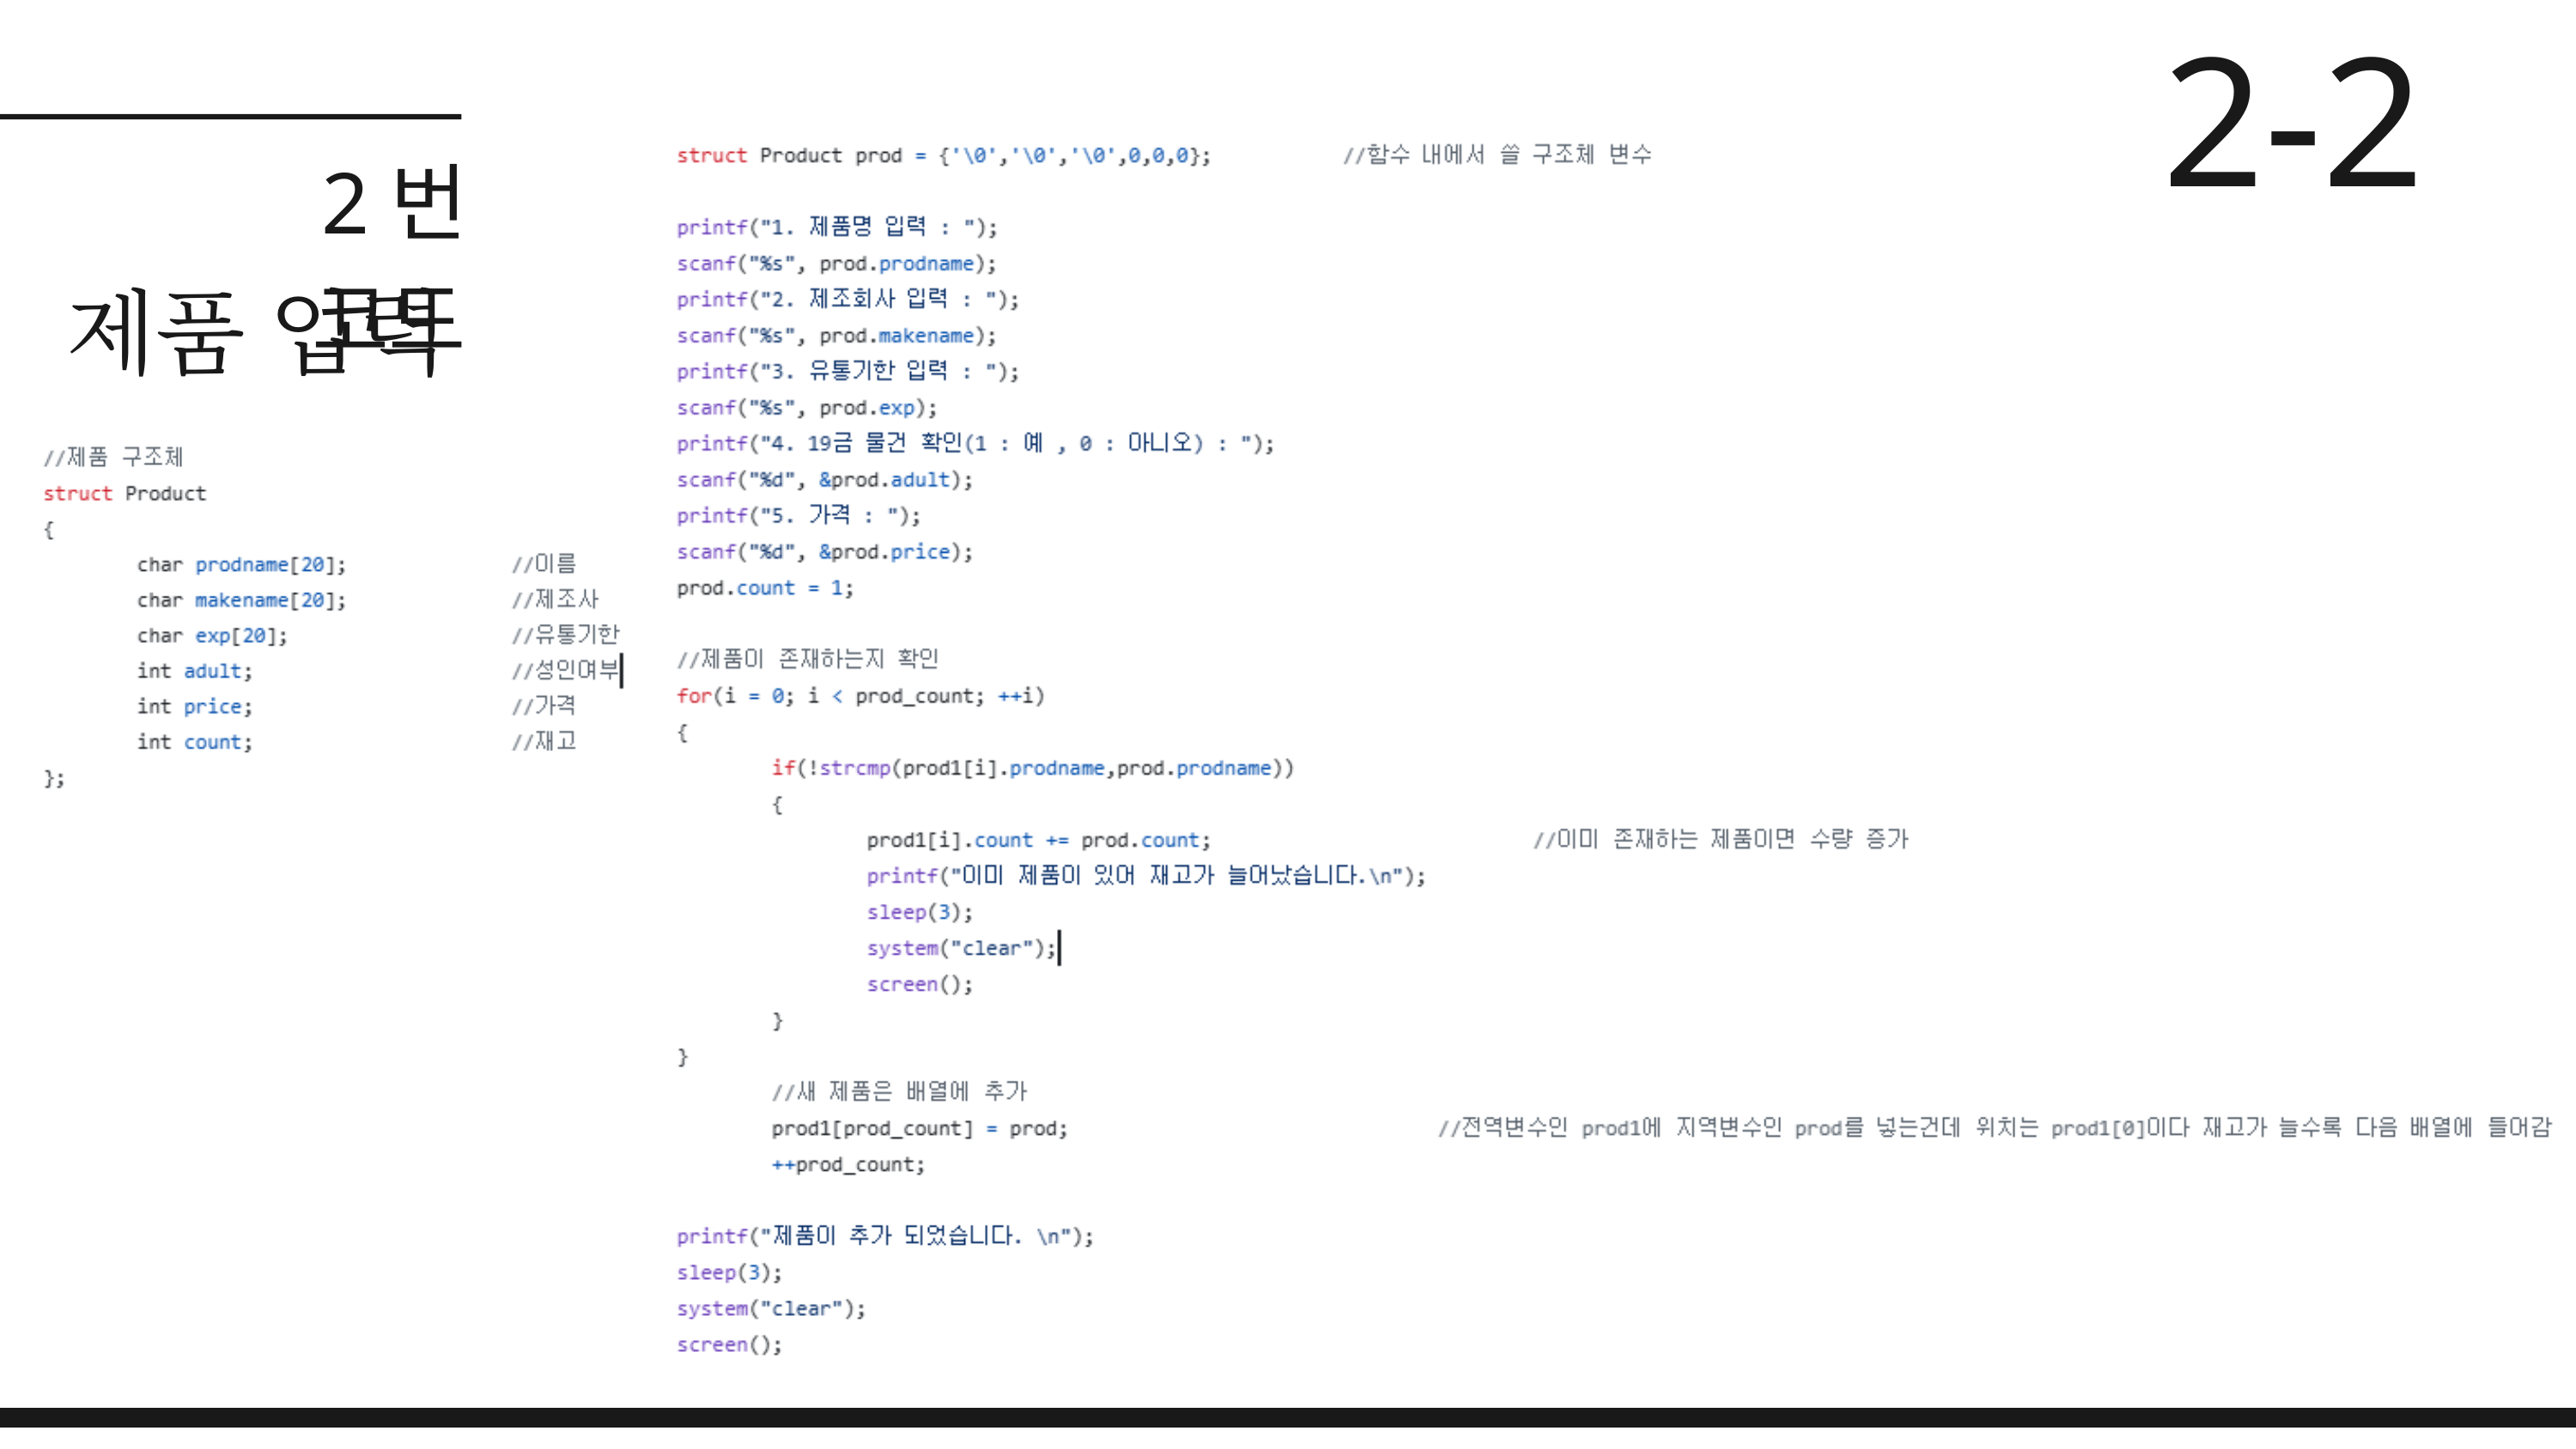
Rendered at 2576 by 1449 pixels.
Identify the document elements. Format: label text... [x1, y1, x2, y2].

text_box [19, 439, 640, 804]
text_box 2-2 [2162, 0, 2576, 222]
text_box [0, 1409, 2576, 1427]
text_box 2번 코드 [158, 132, 466, 255]
text_box 제품 입력 [49, 255, 466, 386]
text_box [602, 116, 2576, 1373]
